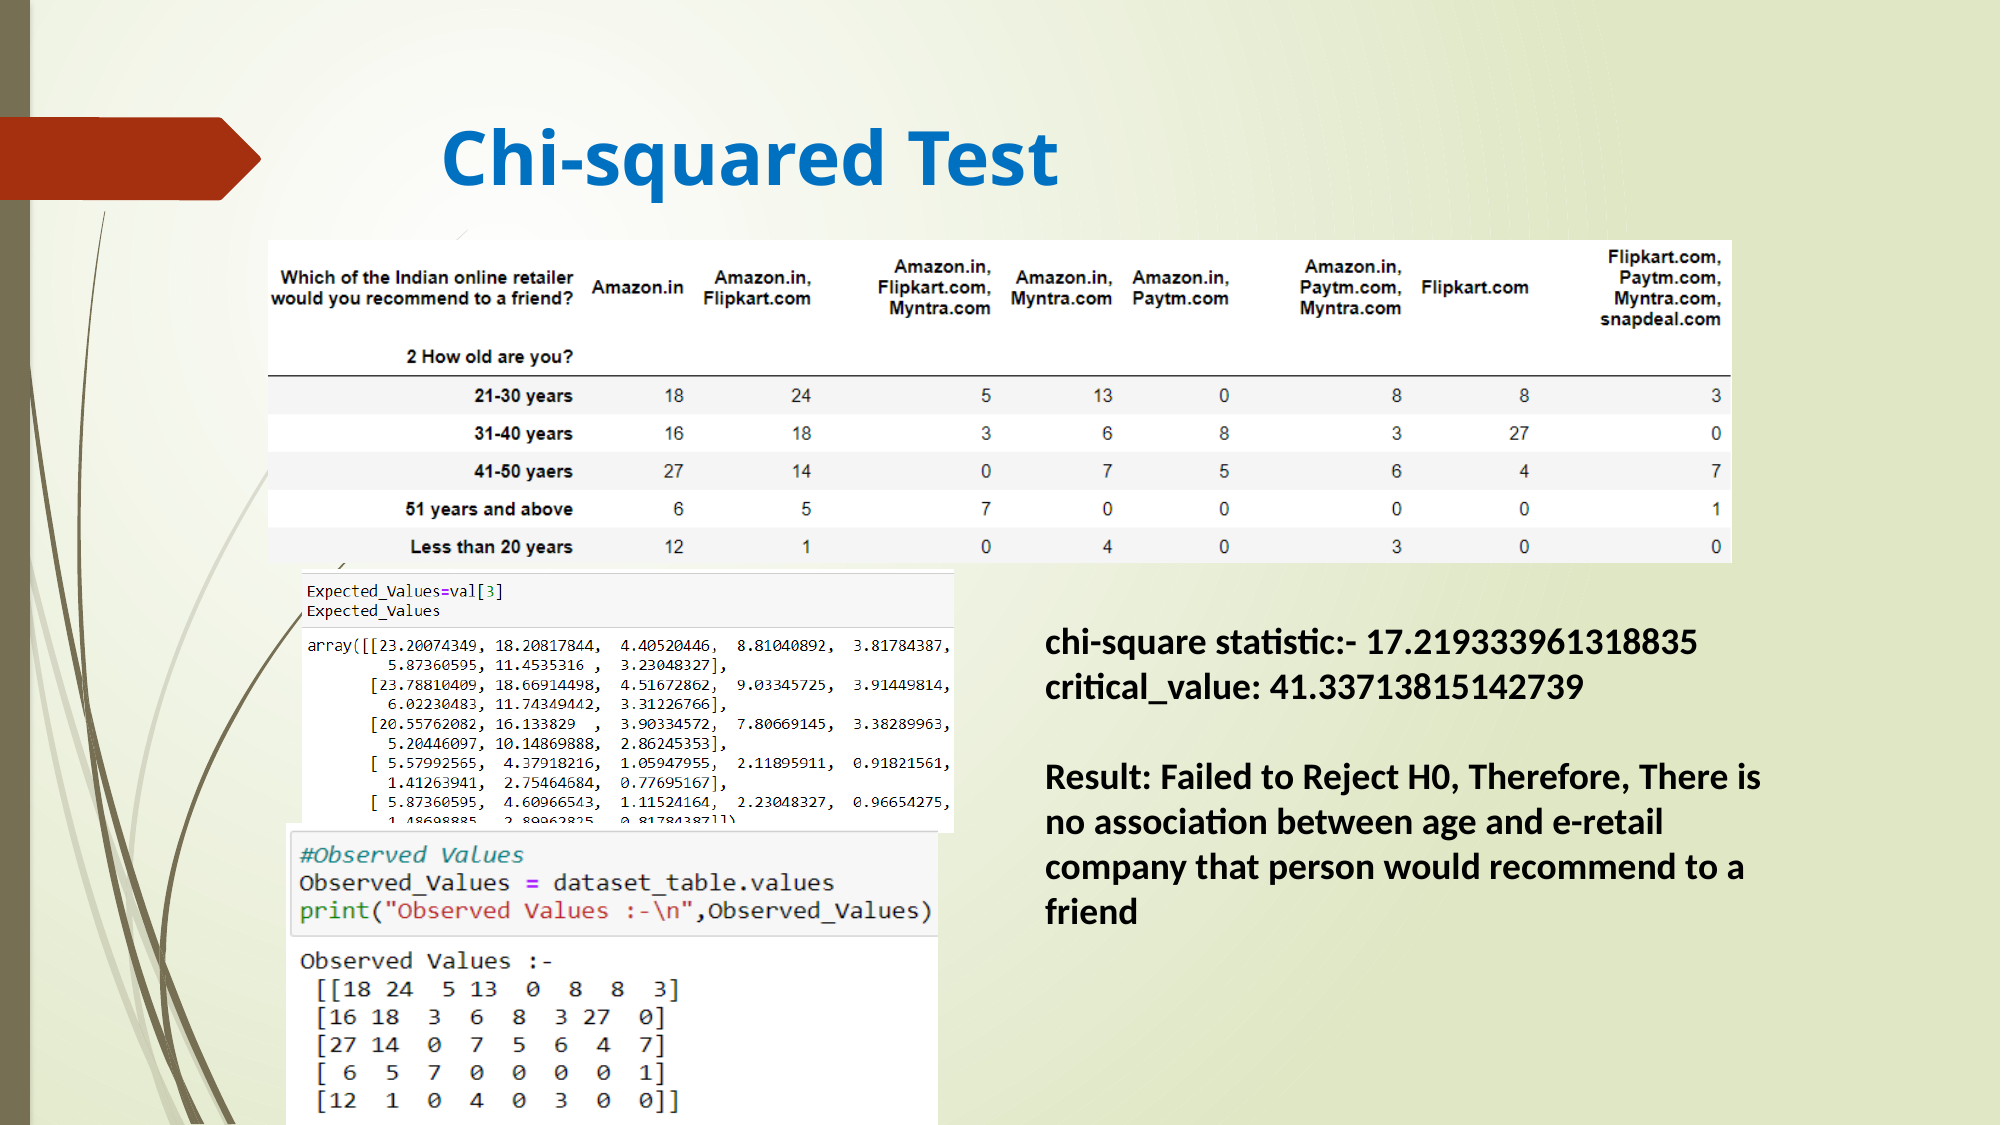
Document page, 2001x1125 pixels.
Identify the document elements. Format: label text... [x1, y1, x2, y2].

title Chi-squared Test [425, 102, 1888, 313]
text_box chi-square statistic:- 17.219333961318835 critical_value: 41.33713815142739 Result: Failed to Reject H0, Therefore, There is no association between age and e-retail company that person would recommend to a friend [1030, 609, 1781, 940]
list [268, 240, 1732, 563]
picture [286, 569, 954, 1125]
